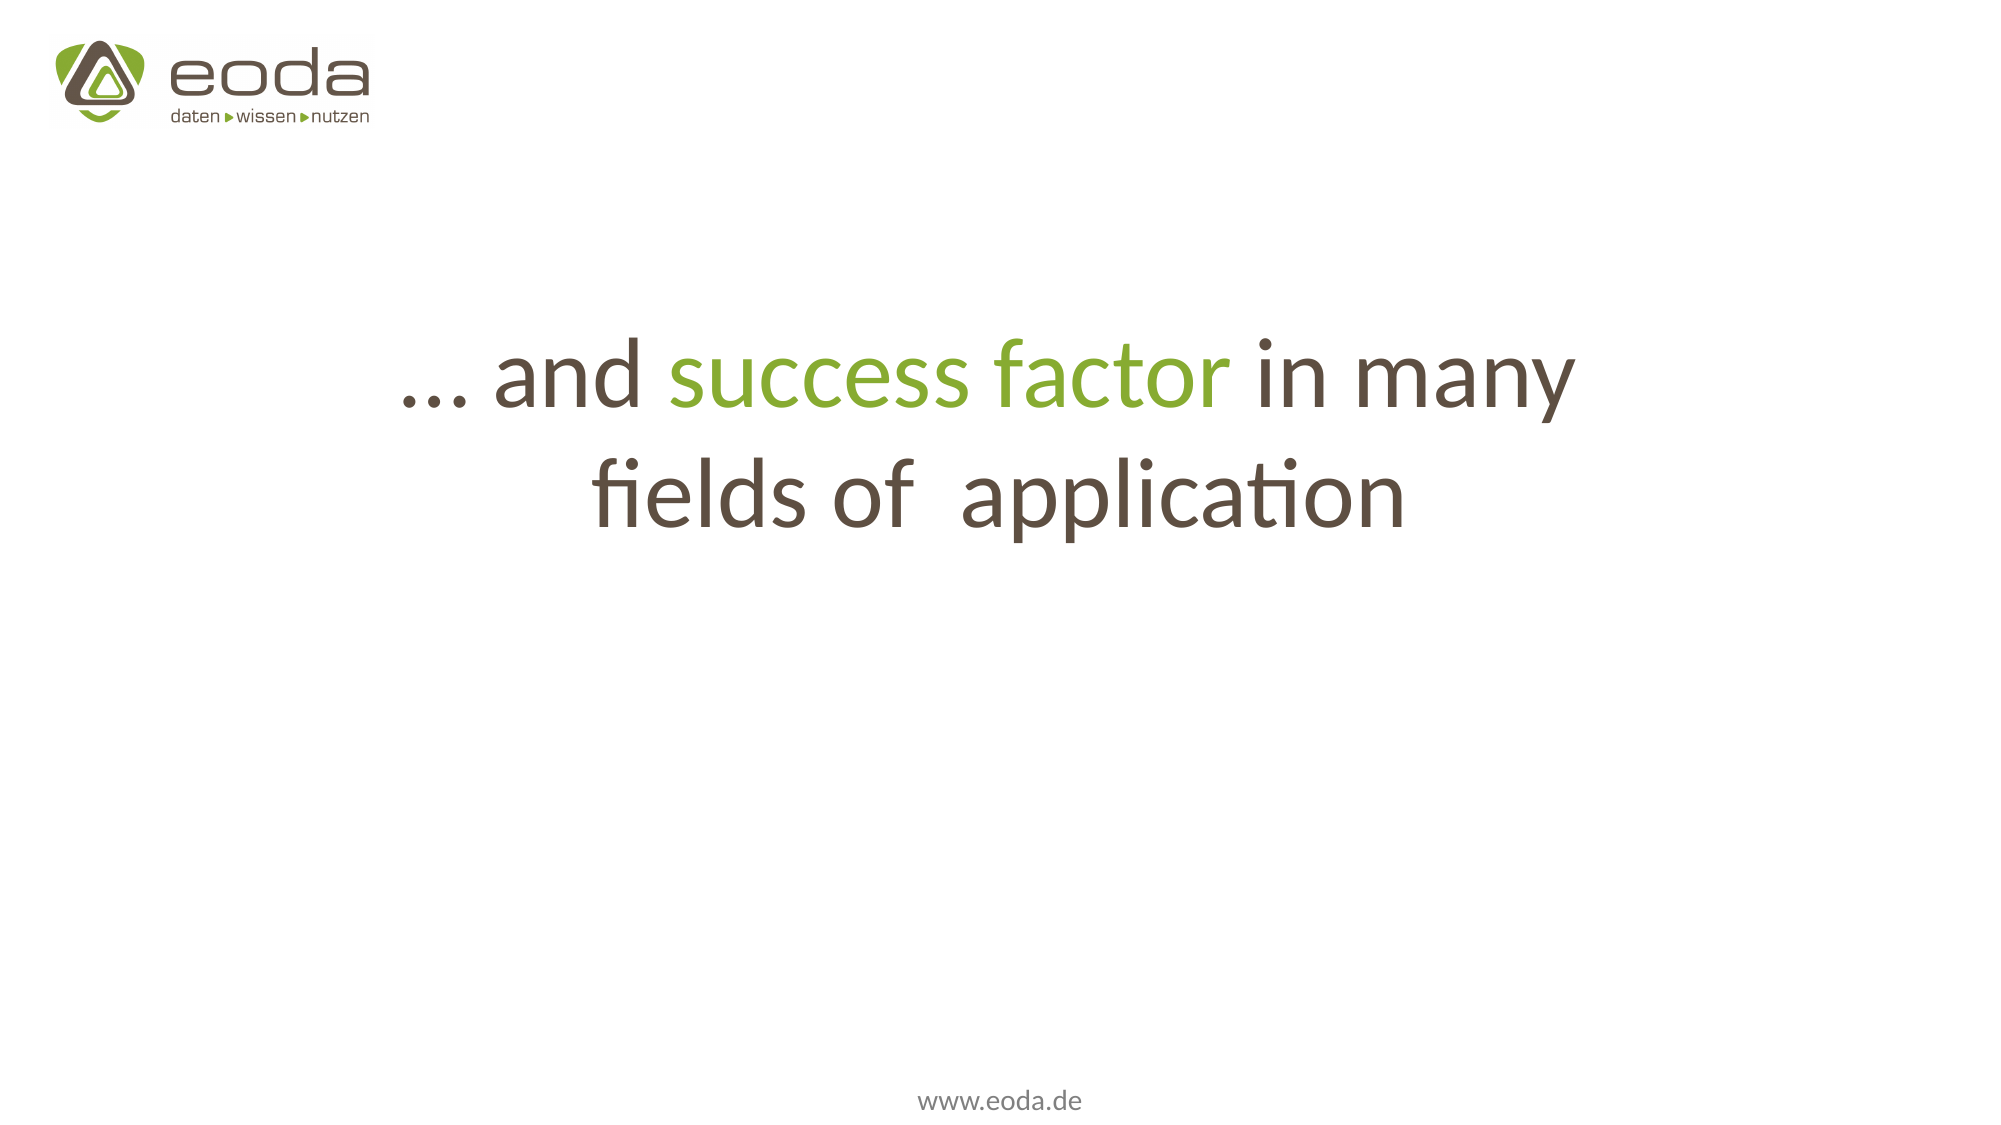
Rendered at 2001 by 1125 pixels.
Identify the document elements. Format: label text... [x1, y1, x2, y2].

text_box [35, 29, 2000, 168]
picture [48, 34, 375, 129]
text_box www.eoda.de [0, 1073, 2000, 1124]
text_box … and success factor in many fields of application [0, 300, 2000, 439]
